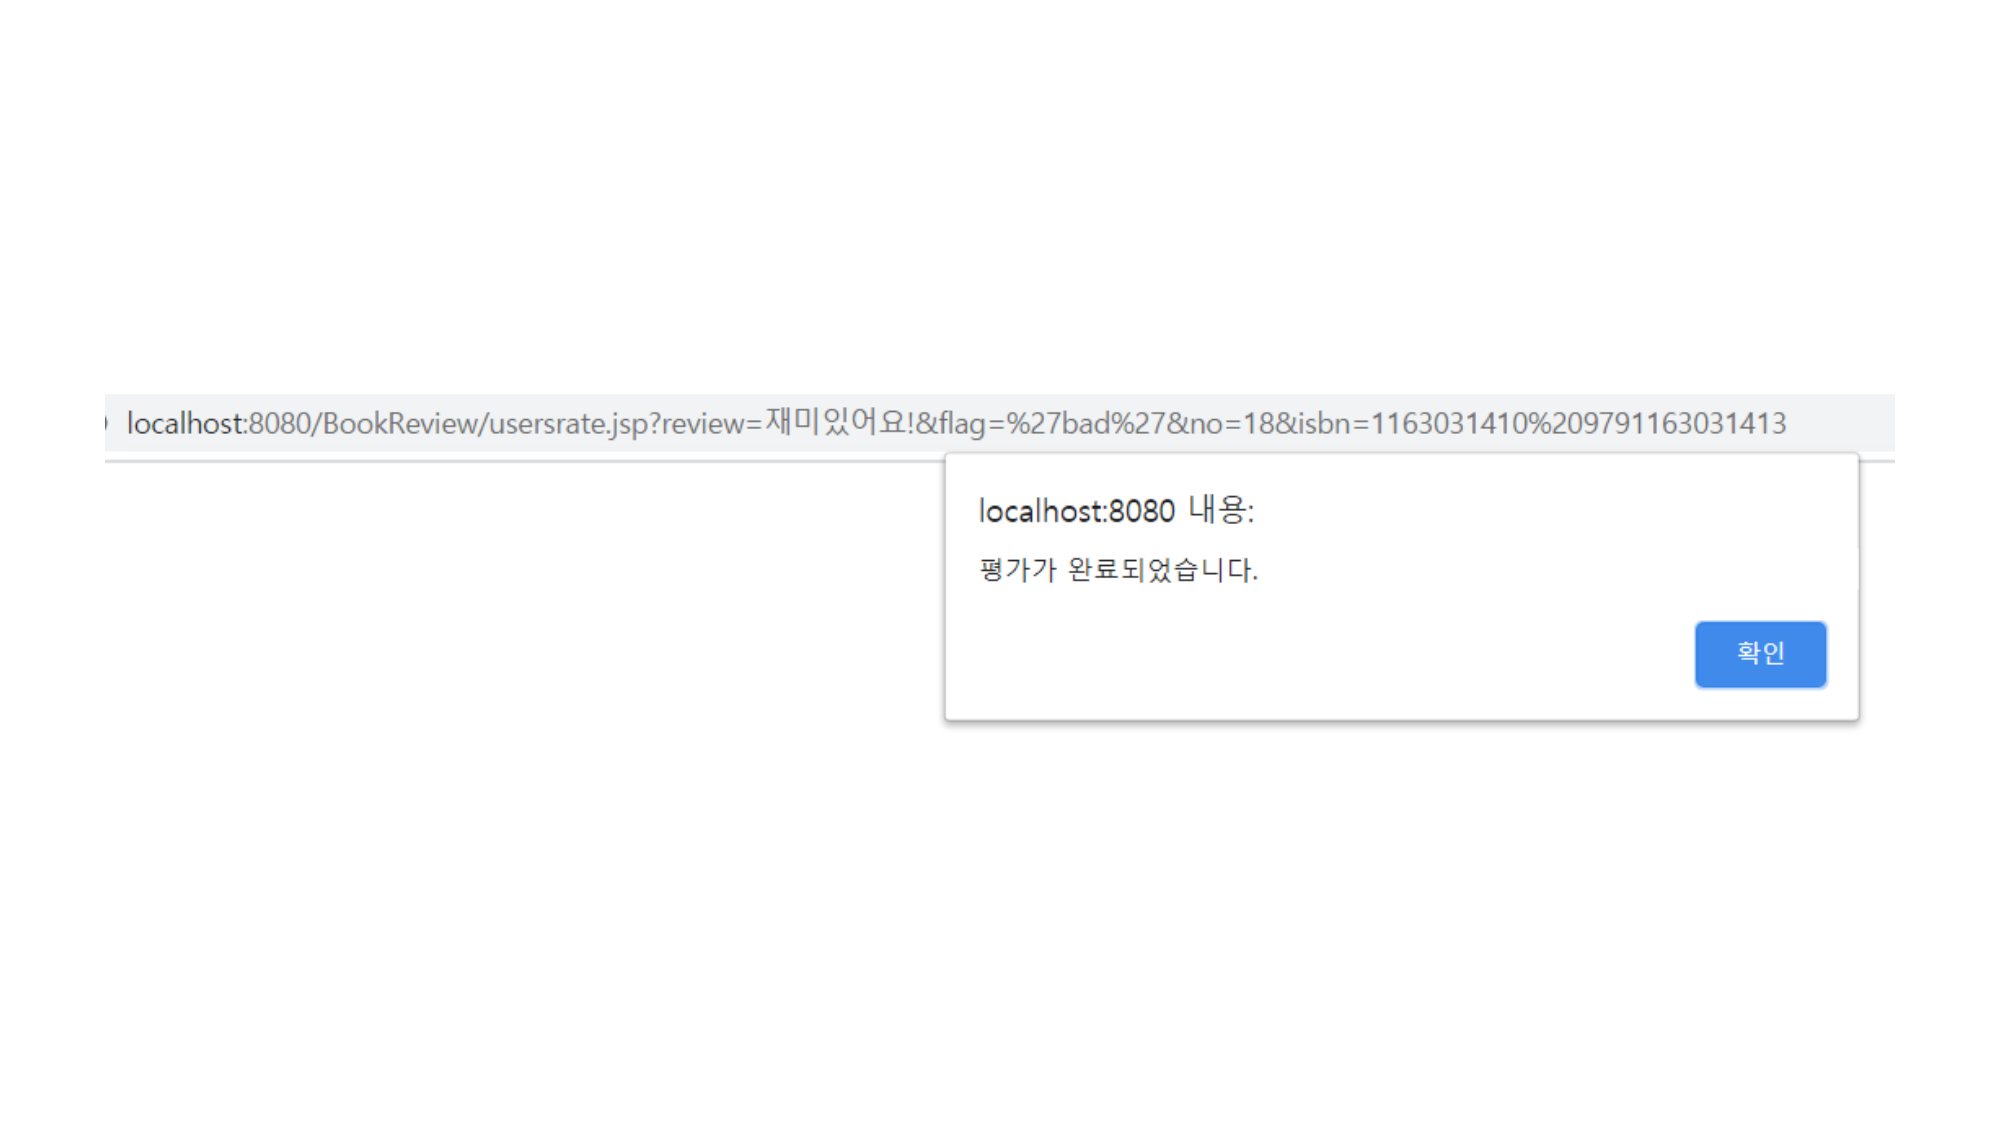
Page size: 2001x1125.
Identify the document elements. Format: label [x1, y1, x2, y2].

picture [105, 388, 1895, 737]
